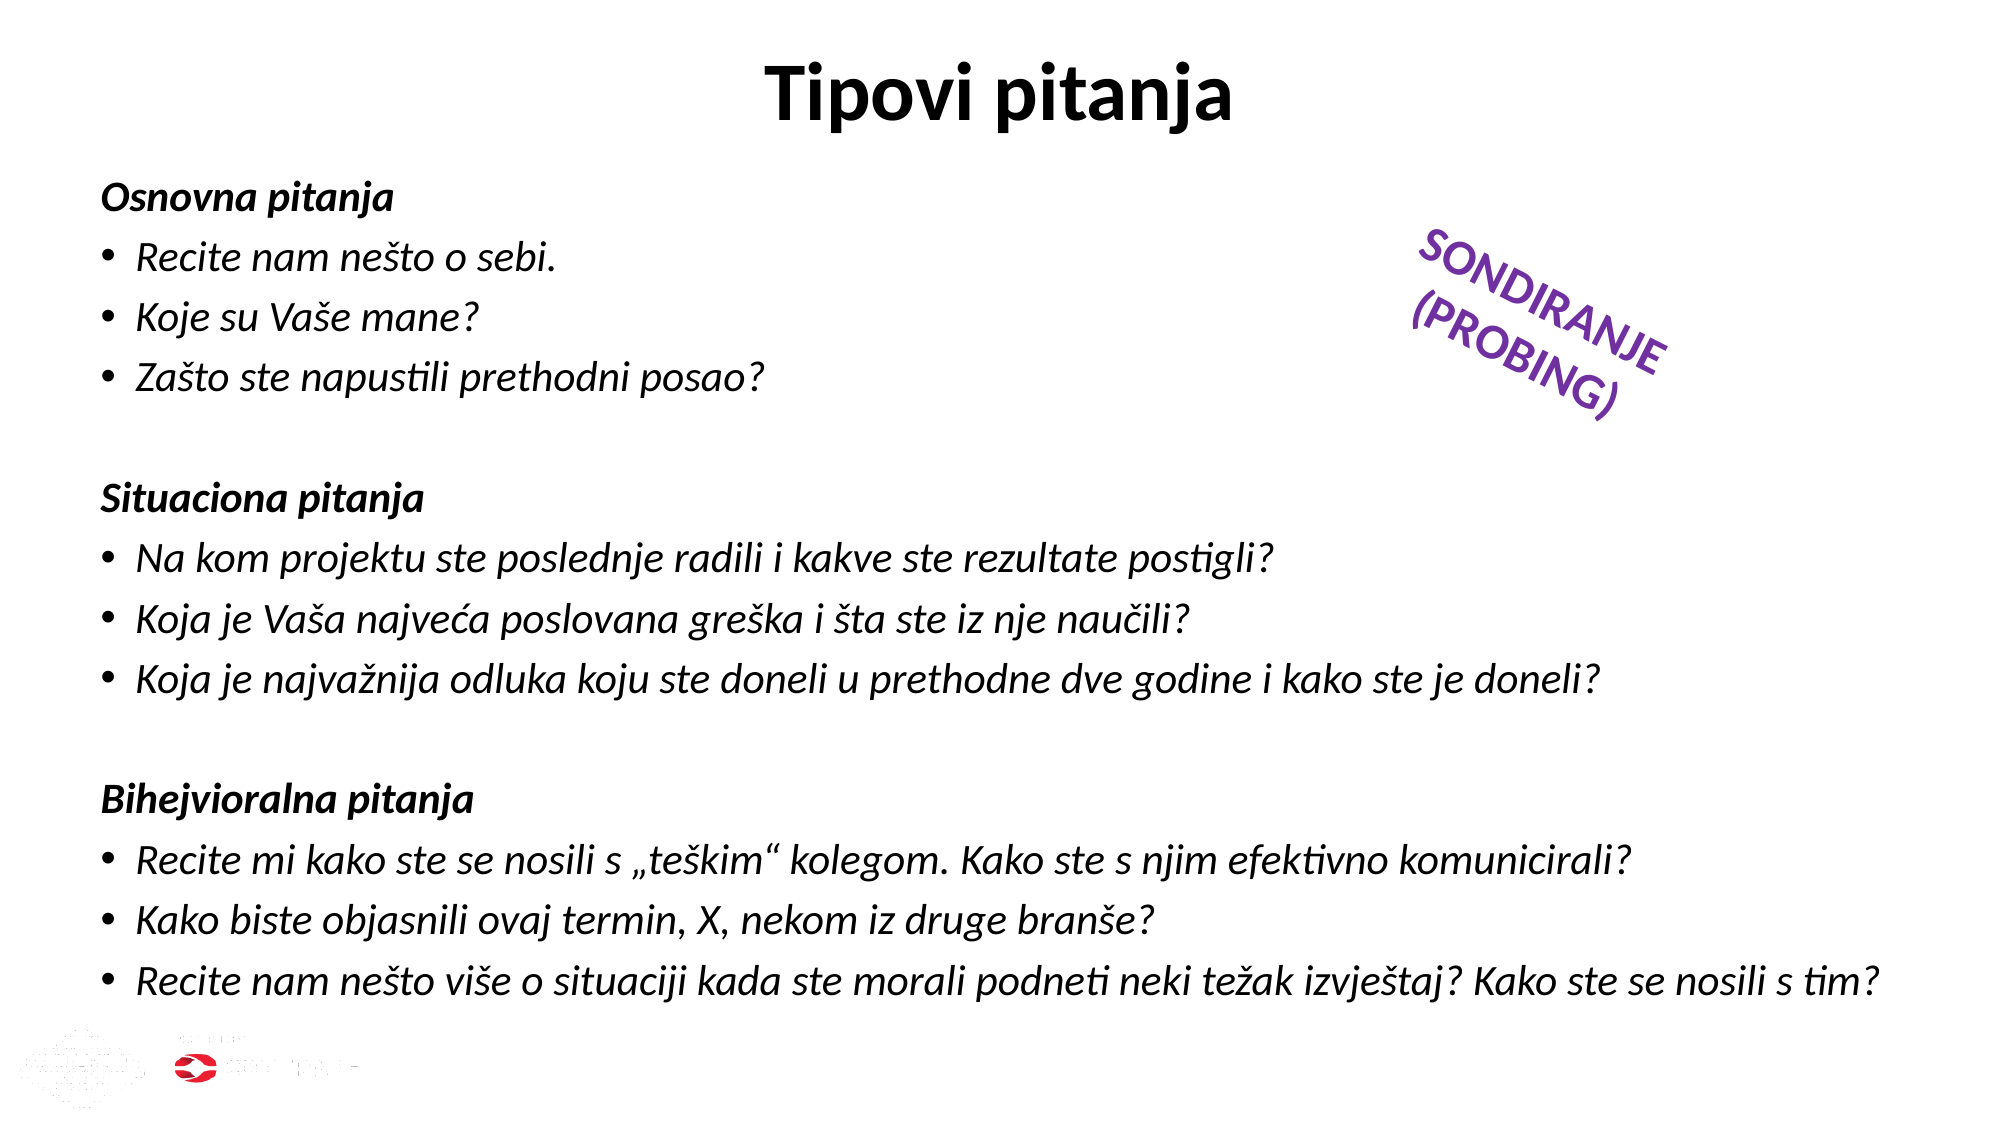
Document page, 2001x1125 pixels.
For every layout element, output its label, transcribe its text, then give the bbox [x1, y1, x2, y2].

list Osnovna pitanja Recite nam nešto o sebi. Koje su Vaše mane? Zašto ste napustili prethodni posao? Situaciona pitanja Na kom projektu ste poslednje radili i kakve ste rezultate postigli? Koja je Vaša najveća poslovana greška i šta ste iz nje naučili? Koja je najvažnija odluka koju ste doneli u prethodne dve godine i kako ste je doneli? Bihejvioralna pitanja Recite mi kako ste se nosili s „teškim“ kolegom. Kako ste s njim efektivno komunicirali? Kako biste objasnili ovaj termin, X, nekom iz druge branše? Recite nam nešto više o situaciji kada ste morali podneti neki težak izvještaj? Kako ste se nosili s tim? [85, 166, 1915, 1057]
picture [3, 1013, 363, 1125]
text_box SONDIRANJE (PROBING) [1349, 187, 1714, 462]
title Tipovi pitanja [324, 0, 1675, 166]
